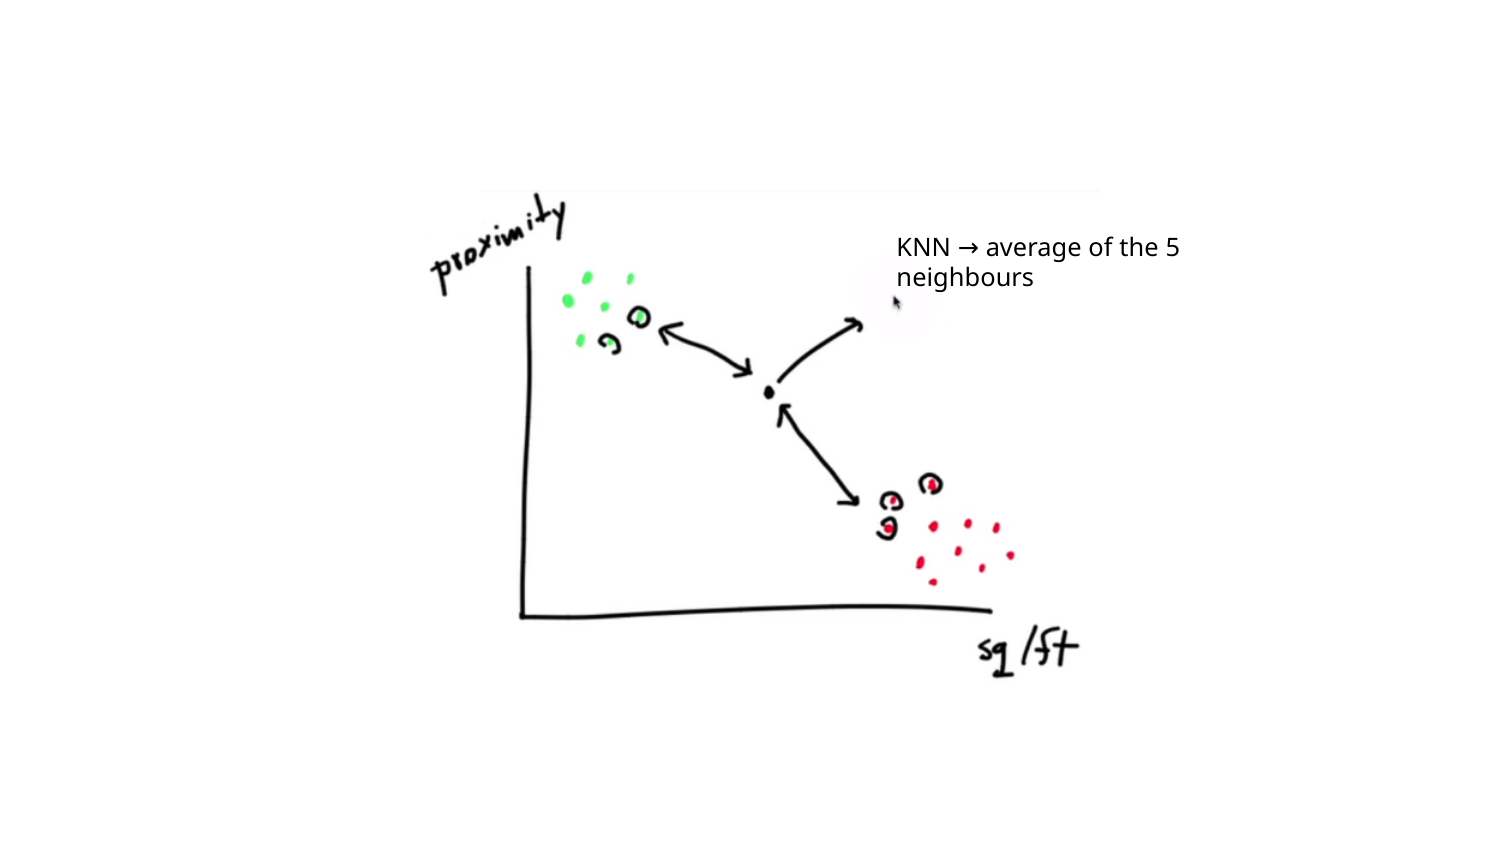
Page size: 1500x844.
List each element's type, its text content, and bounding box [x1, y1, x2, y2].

title KNN → average of the 5 neighbours [1105, 215, 1273, 310]
picture [399, 159, 1101, 712]
